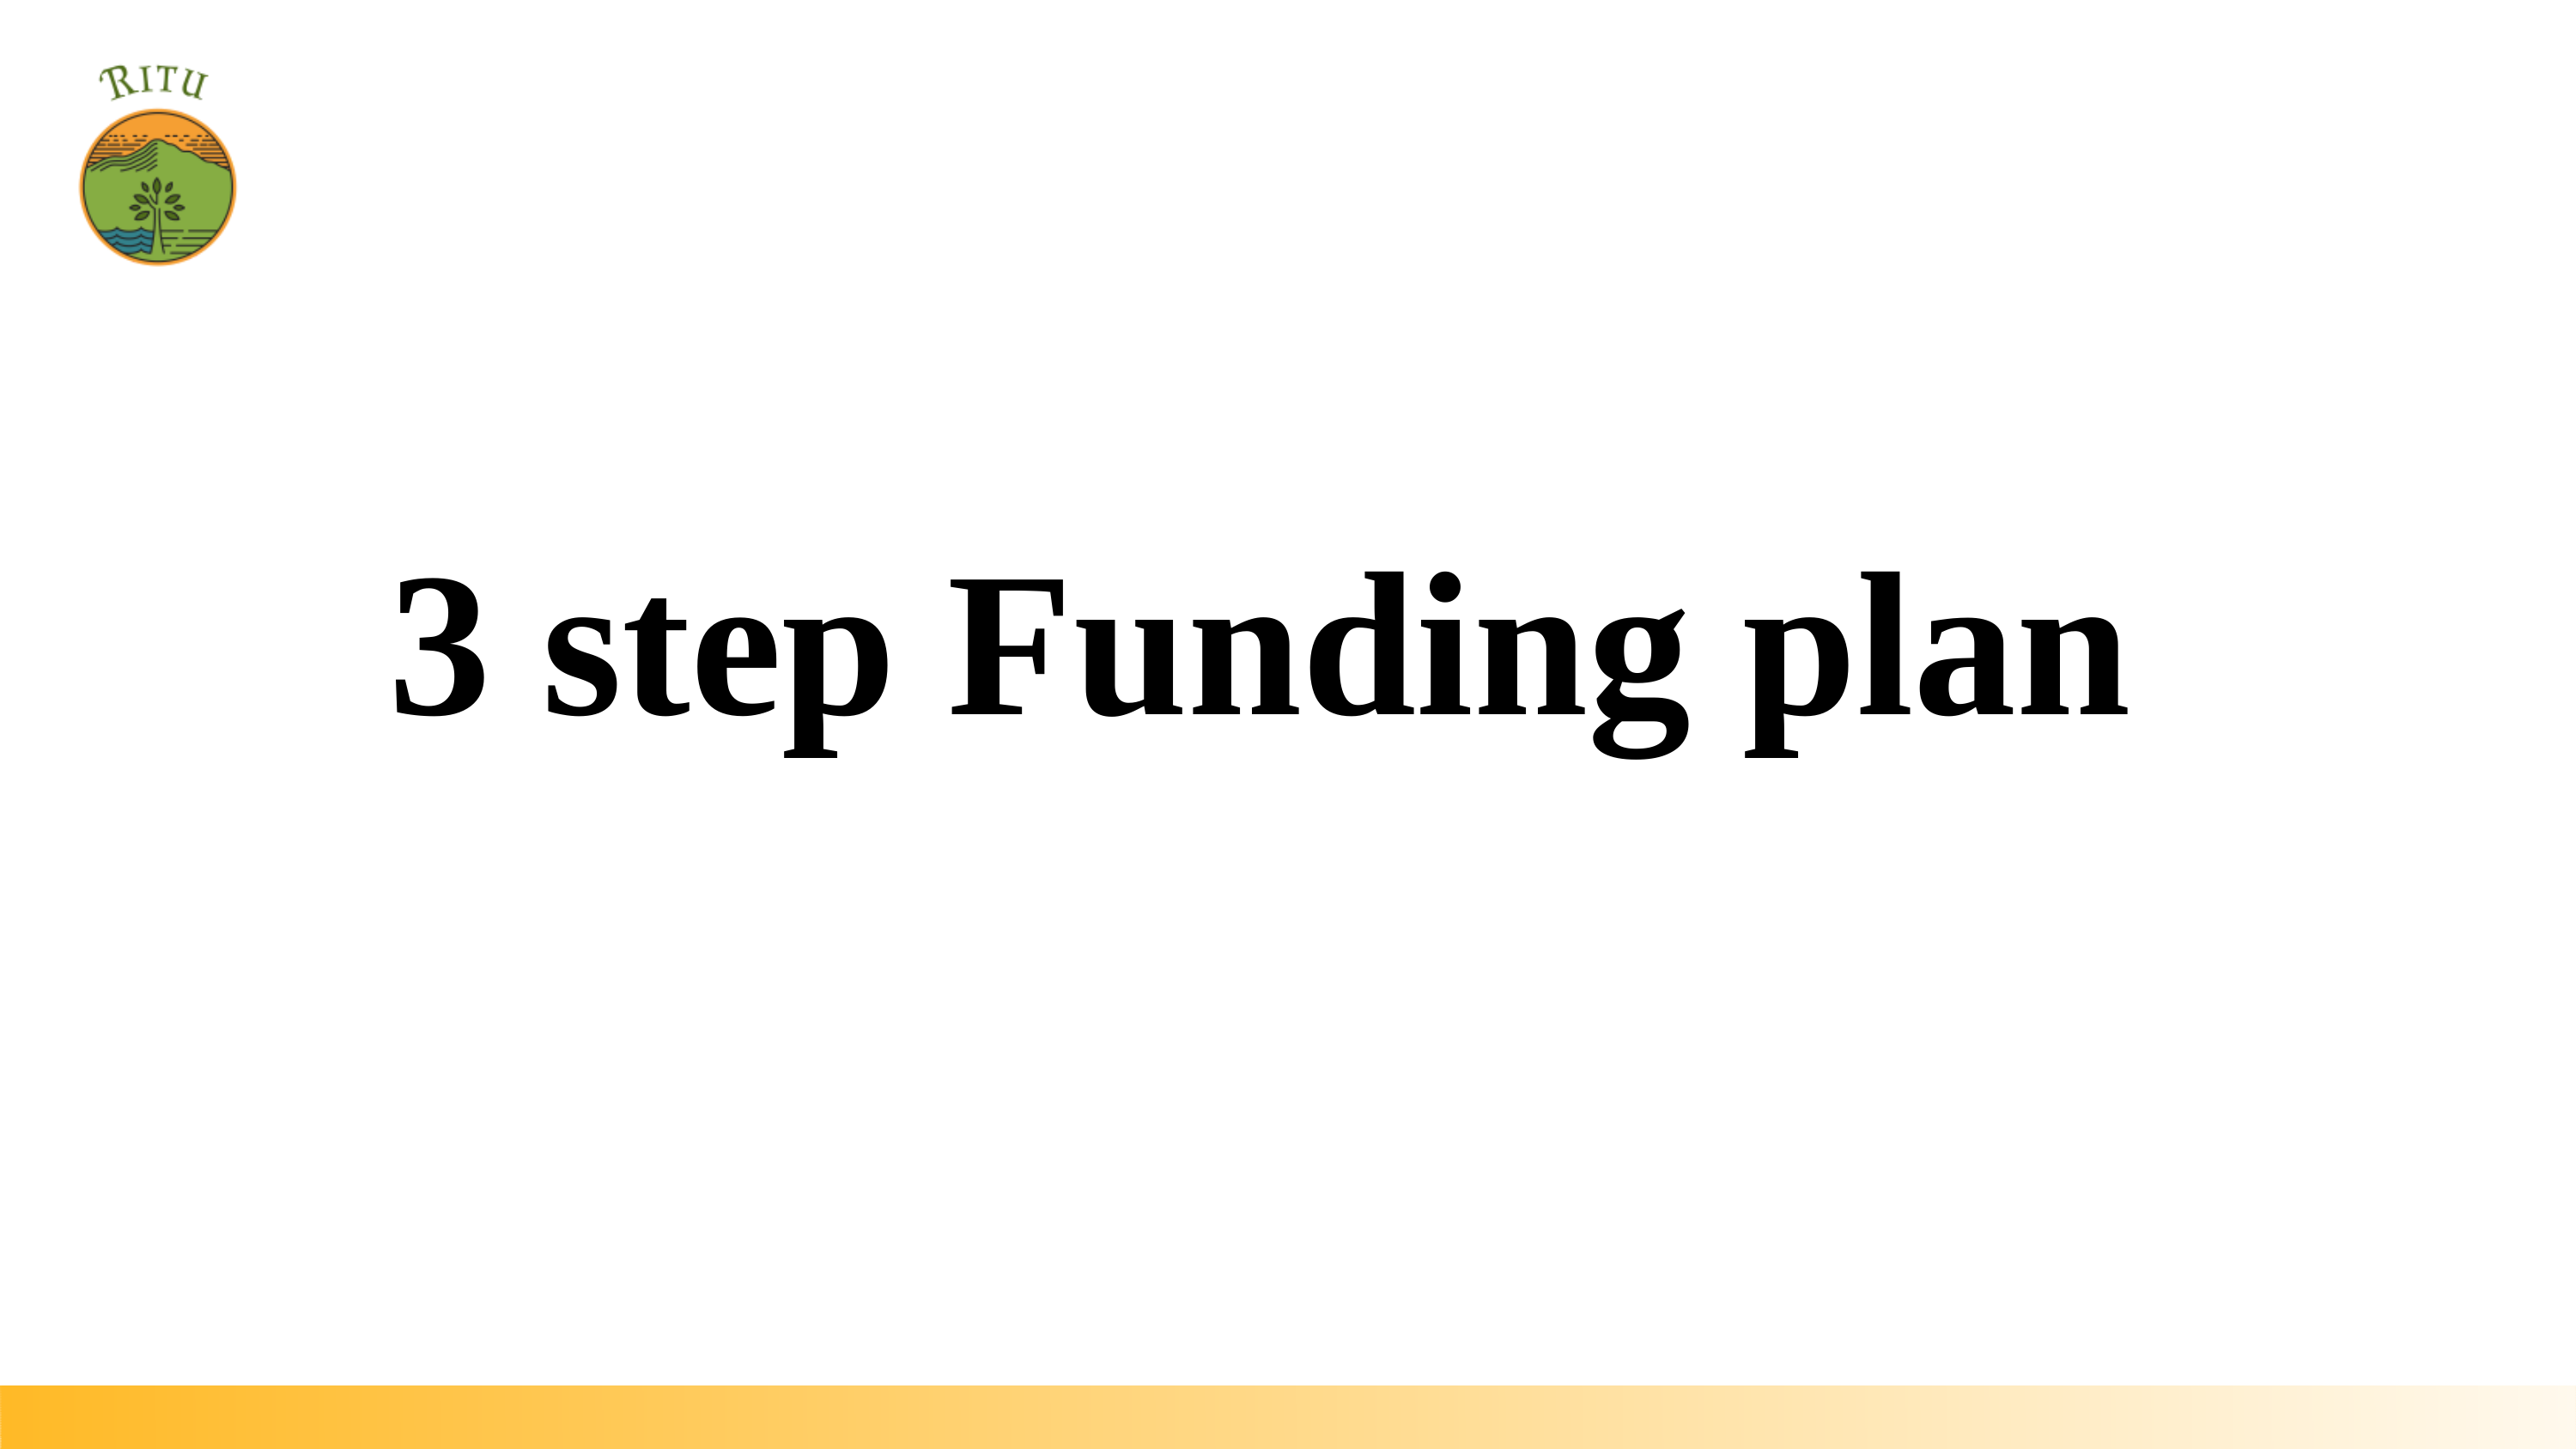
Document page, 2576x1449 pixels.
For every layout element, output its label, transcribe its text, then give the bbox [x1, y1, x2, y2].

text_box 3 step Funding plan [375, 502, 2330, 763]
text_box [0, 12, 309, 321]
text_box [0, 1385, 2576, 1449]
